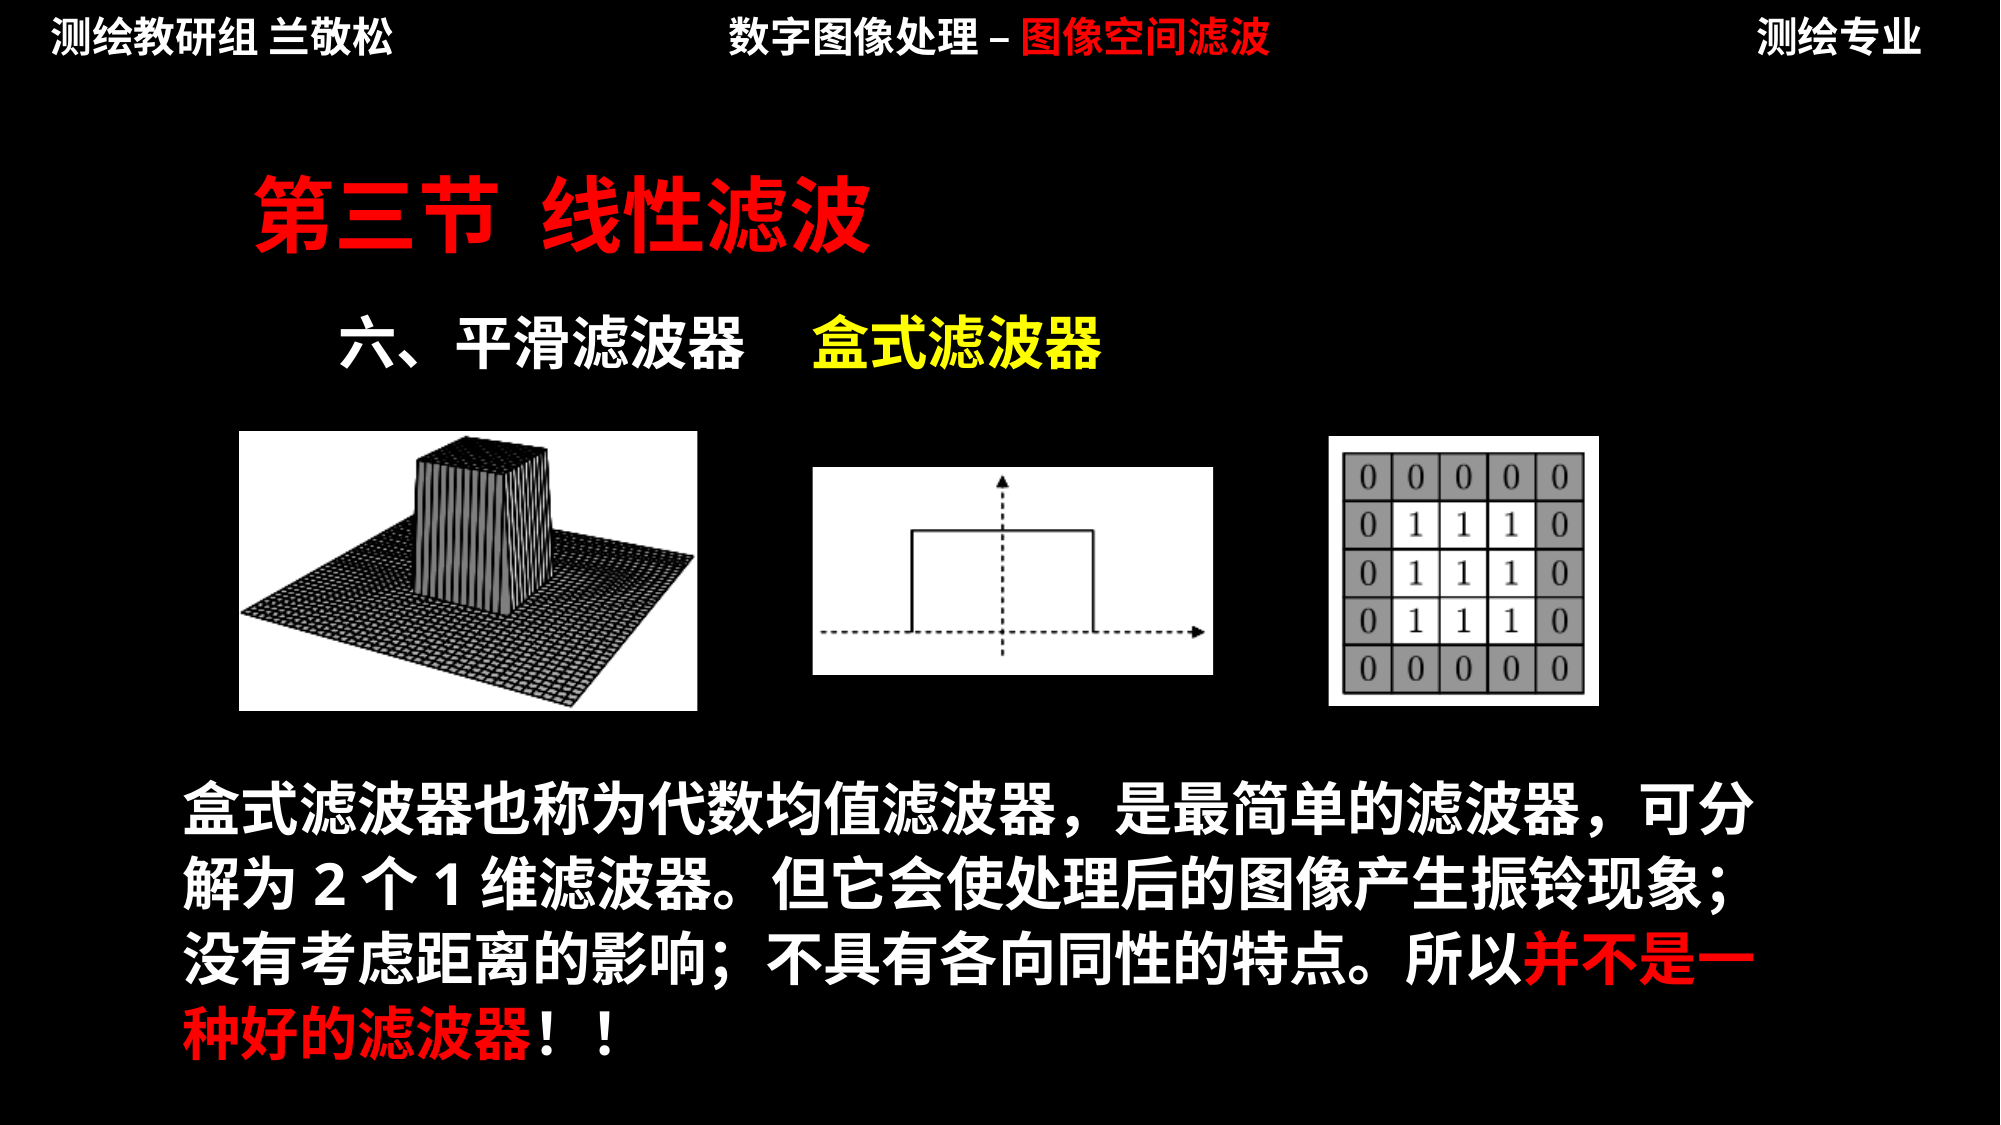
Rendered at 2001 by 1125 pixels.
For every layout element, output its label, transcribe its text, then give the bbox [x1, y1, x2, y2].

text_box 数字图像处理 – 图像空间滤波 [713, 3, 1287, 69]
picture [812, 467, 1214, 676]
text_box 盒式滤波器也称为代数均值滤波器，是最简单的滤波器，可分解为2个1维滤波器。但它会使处理后的图像产生振铃现象；没有考虑距离的影响；不具有各向同性的特点。所以并不是一种好的滤波器！！ [168, 759, 1799, 1075]
text_box 测绘专业 [1741, 3, 1939, 69]
text_box 测绘教研组 兰敬松 [35, 3, 409, 69]
picture [239, 431, 698, 711]
text_box 第三节 线性滤波 [236, 155, 888, 271]
picture [1328, 436, 1599, 706]
text_box 盒式滤波器 [796, 298, 1126, 384]
text_box 六、平滑滤波器 [323, 298, 777, 384]
